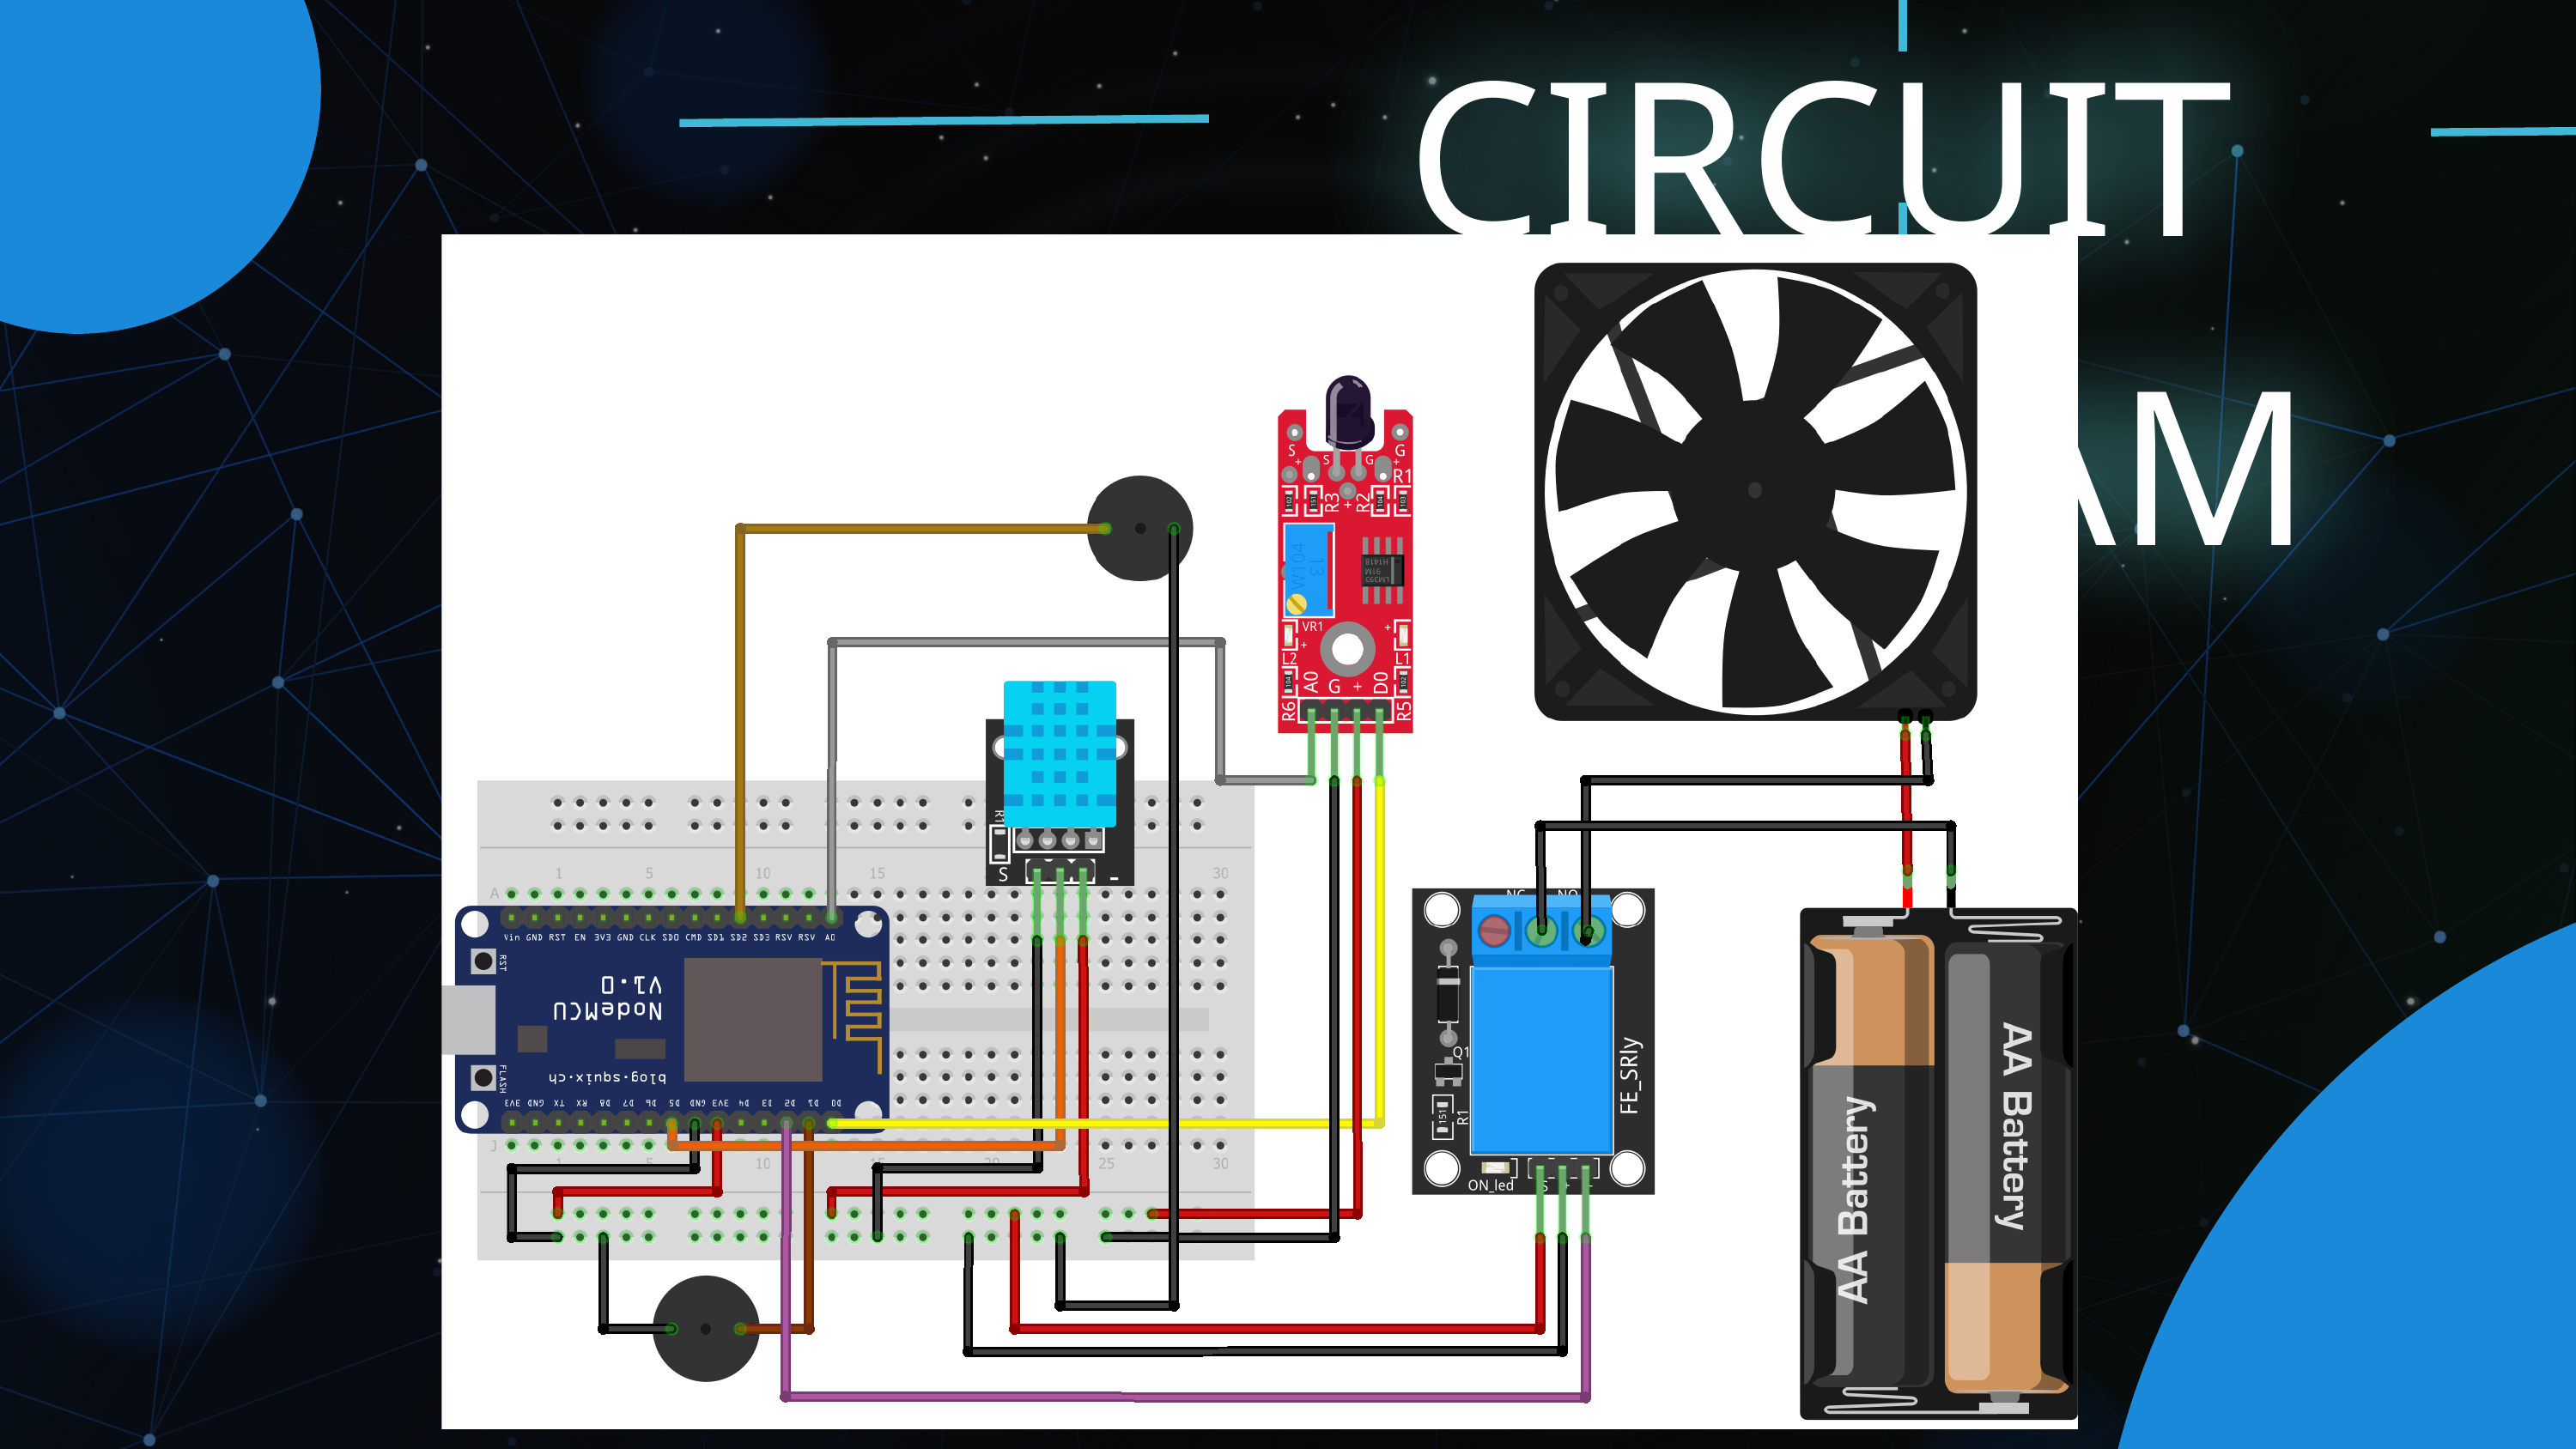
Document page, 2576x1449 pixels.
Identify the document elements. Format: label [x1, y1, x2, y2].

text_box [2093, 864, 2576, 1449]
text_box [0, 0, 322, 335]
picture [0, 0, 2576, 1449]
